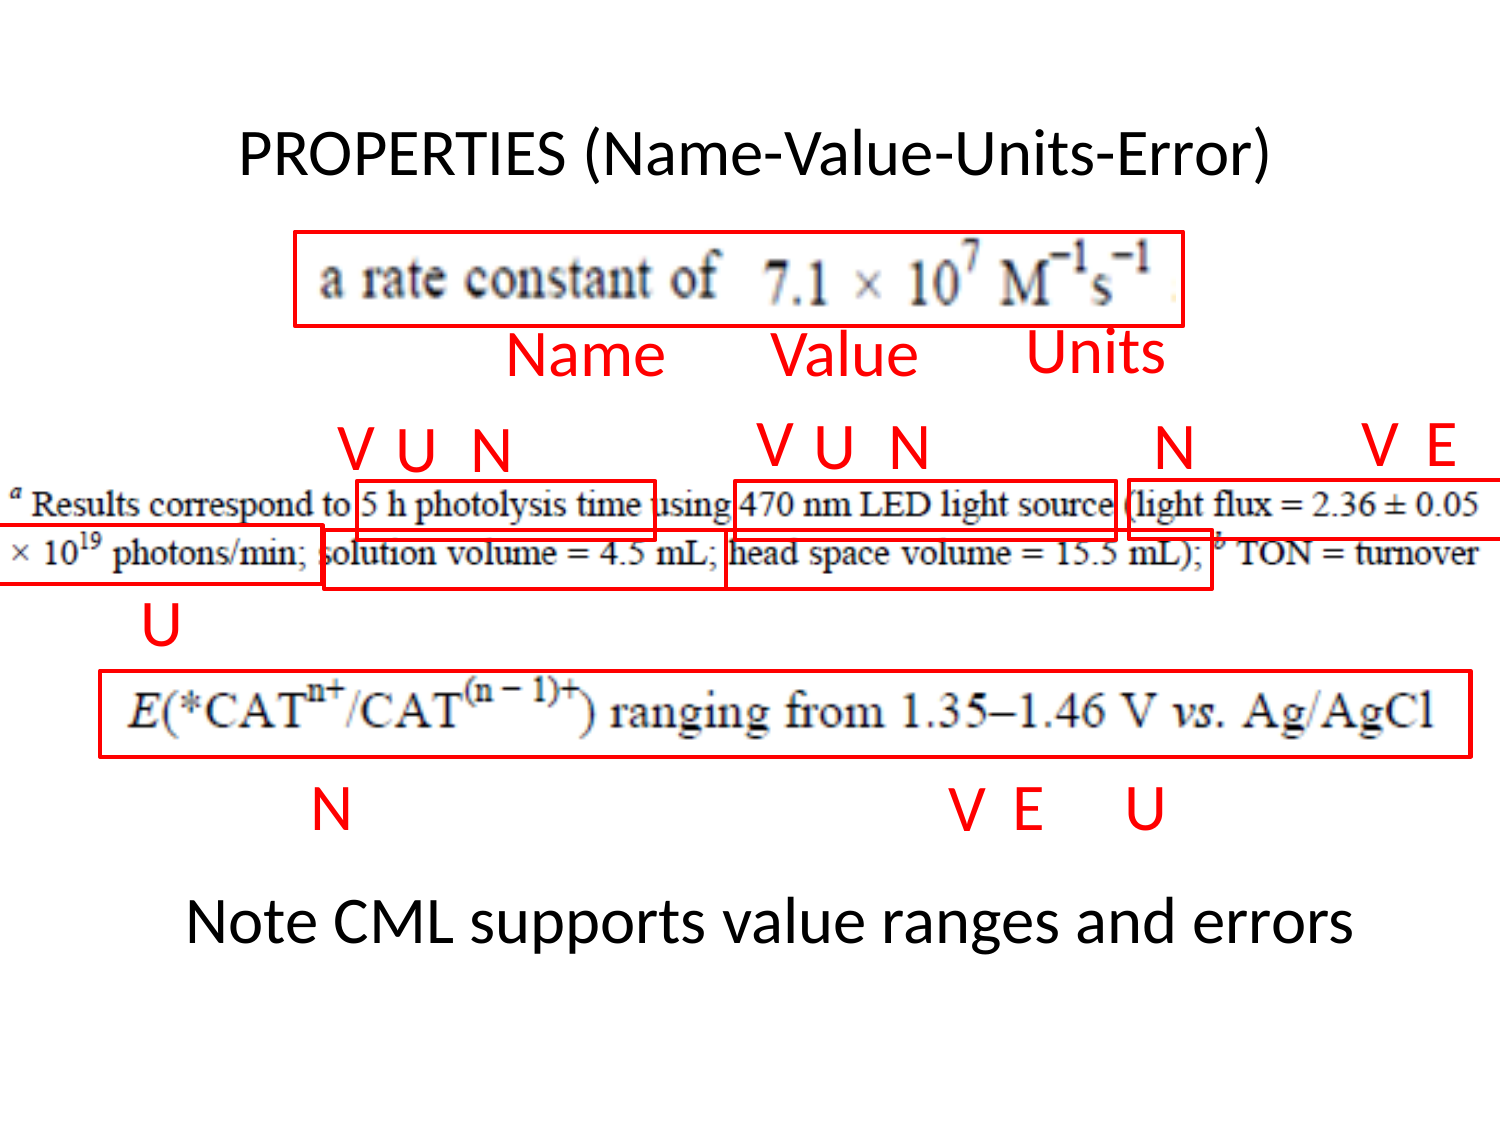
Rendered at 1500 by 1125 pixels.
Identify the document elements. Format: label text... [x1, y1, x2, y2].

text_box E [997, 766, 1060, 852]
text_box [98, 669, 121, 759]
text_box U [125, 593, 199, 667]
text_box Value [755, 357, 935, 398]
picture [294, 201, 1176, 349]
text_box N [1138, 395, 1212, 475]
text_box N [455, 398, 529, 475]
text_box PROPERTIES (Name-Value-Units-Error) [224, 101, 1289, 197]
text_box U [799, 395, 872, 475]
text_box V [933, 766, 997, 852]
text_box V [1347, 392, 1411, 475]
text_box Units [1010, 328, 1182, 395]
picture [0, 476, 1500, 585]
text_box Note CML supports value ranges and errors [170, 869, 1371, 965]
text_box [1180, 230, 1185, 328]
picture [123, 668, 1444, 757]
text_box E [1411, 392, 1474, 475]
text_box U [380, 398, 453, 475]
text_box N [874, 395, 947, 475]
text_box V [741, 392, 810, 475]
text_box Name [491, 357, 683, 398]
text_box V [323, 395, 391, 475]
text_box N [295, 766, 369, 852]
text_box U [1109, 766, 1183, 852]
text_box [1446, 669, 1473, 759]
